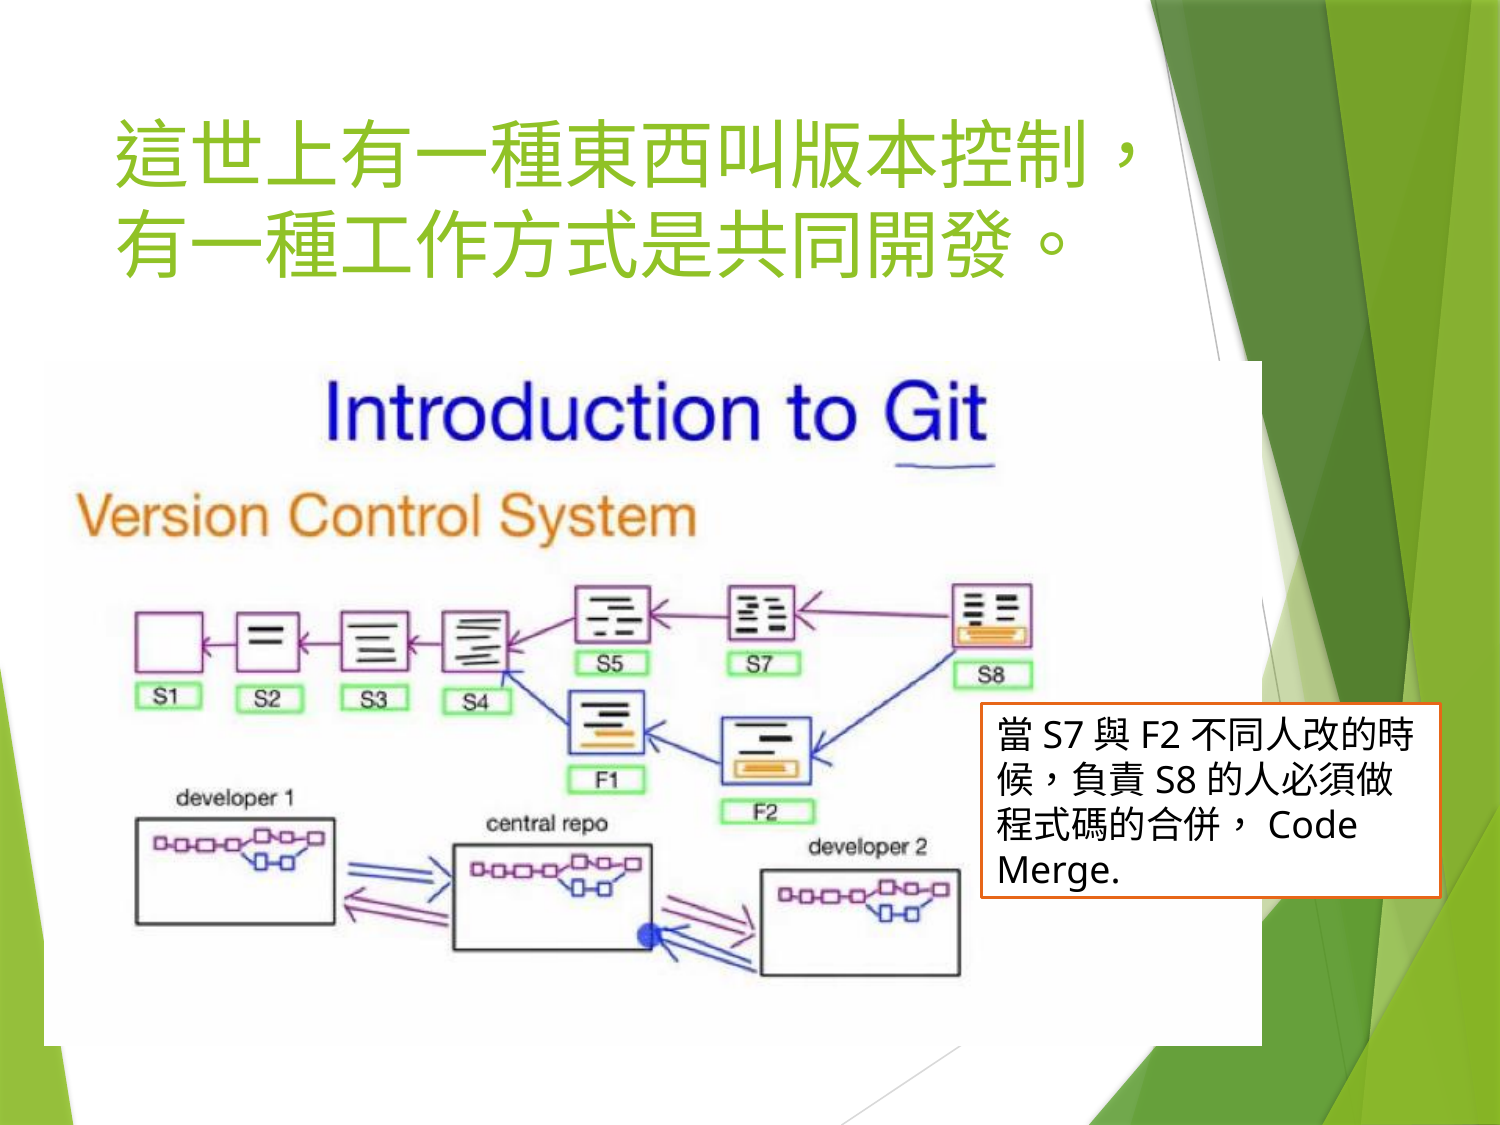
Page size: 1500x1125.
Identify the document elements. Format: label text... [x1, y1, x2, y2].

title 這世上有一種東西叫版本控制，有一種工作方式是共同開發。 [99, 99, 1142, 317]
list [43, 360, 1262, 1046]
text_box 當S7與F2不同人改的時候，負責S8的人必須做程式碼的合併，Code Merge. [1266, 702, 1442, 899]
